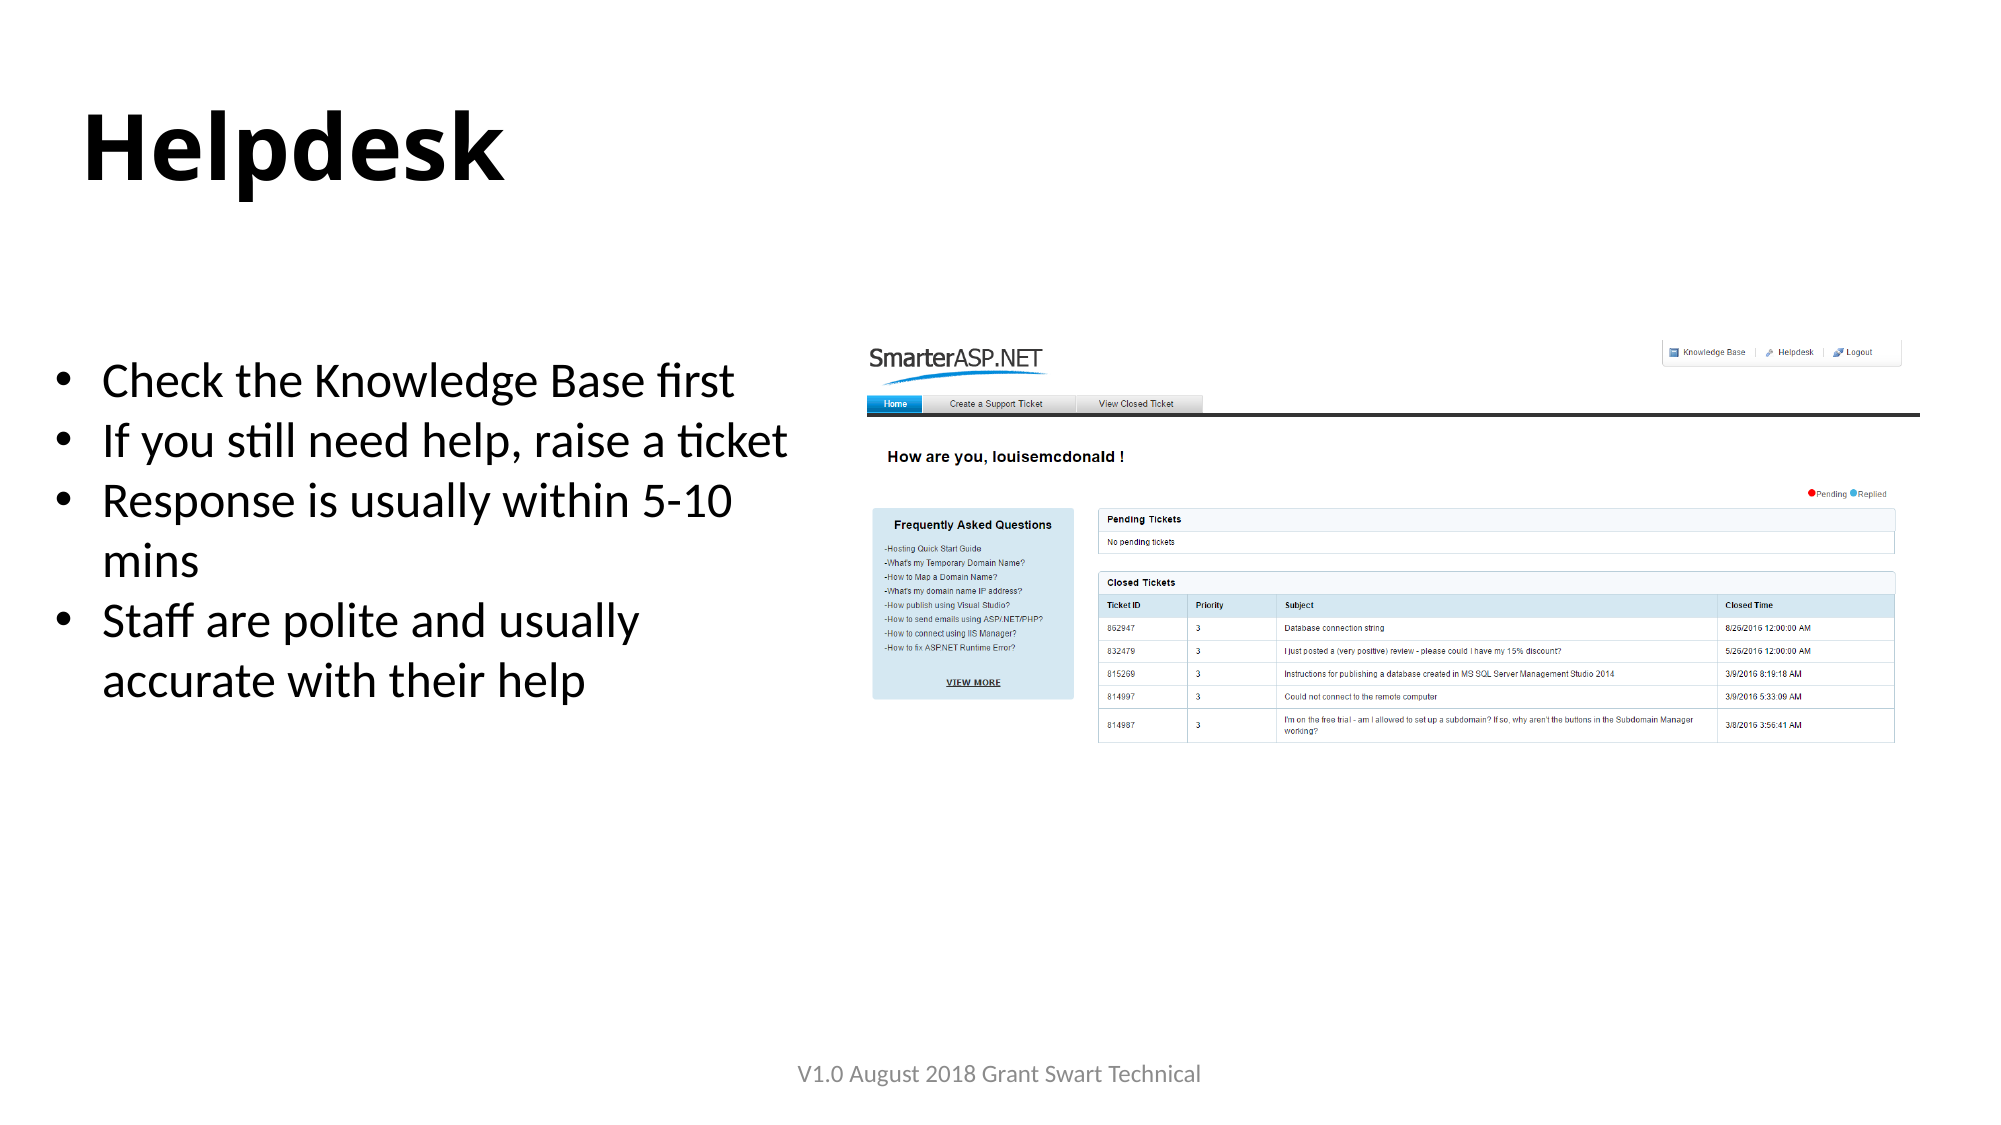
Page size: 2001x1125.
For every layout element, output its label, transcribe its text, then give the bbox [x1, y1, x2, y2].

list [858, 340, 1920, 819]
footer V1.0 August 2018 Grant Swart Technical [662, 1042, 1338, 1103]
title Helpdesk [65, 41, 1791, 260]
text_box Check the Knowledge Base first If you still need help, raise a ticket Response is usually within 5-10 mins Staff are polite and usually accurate with their help [40, 340, 819, 715]
